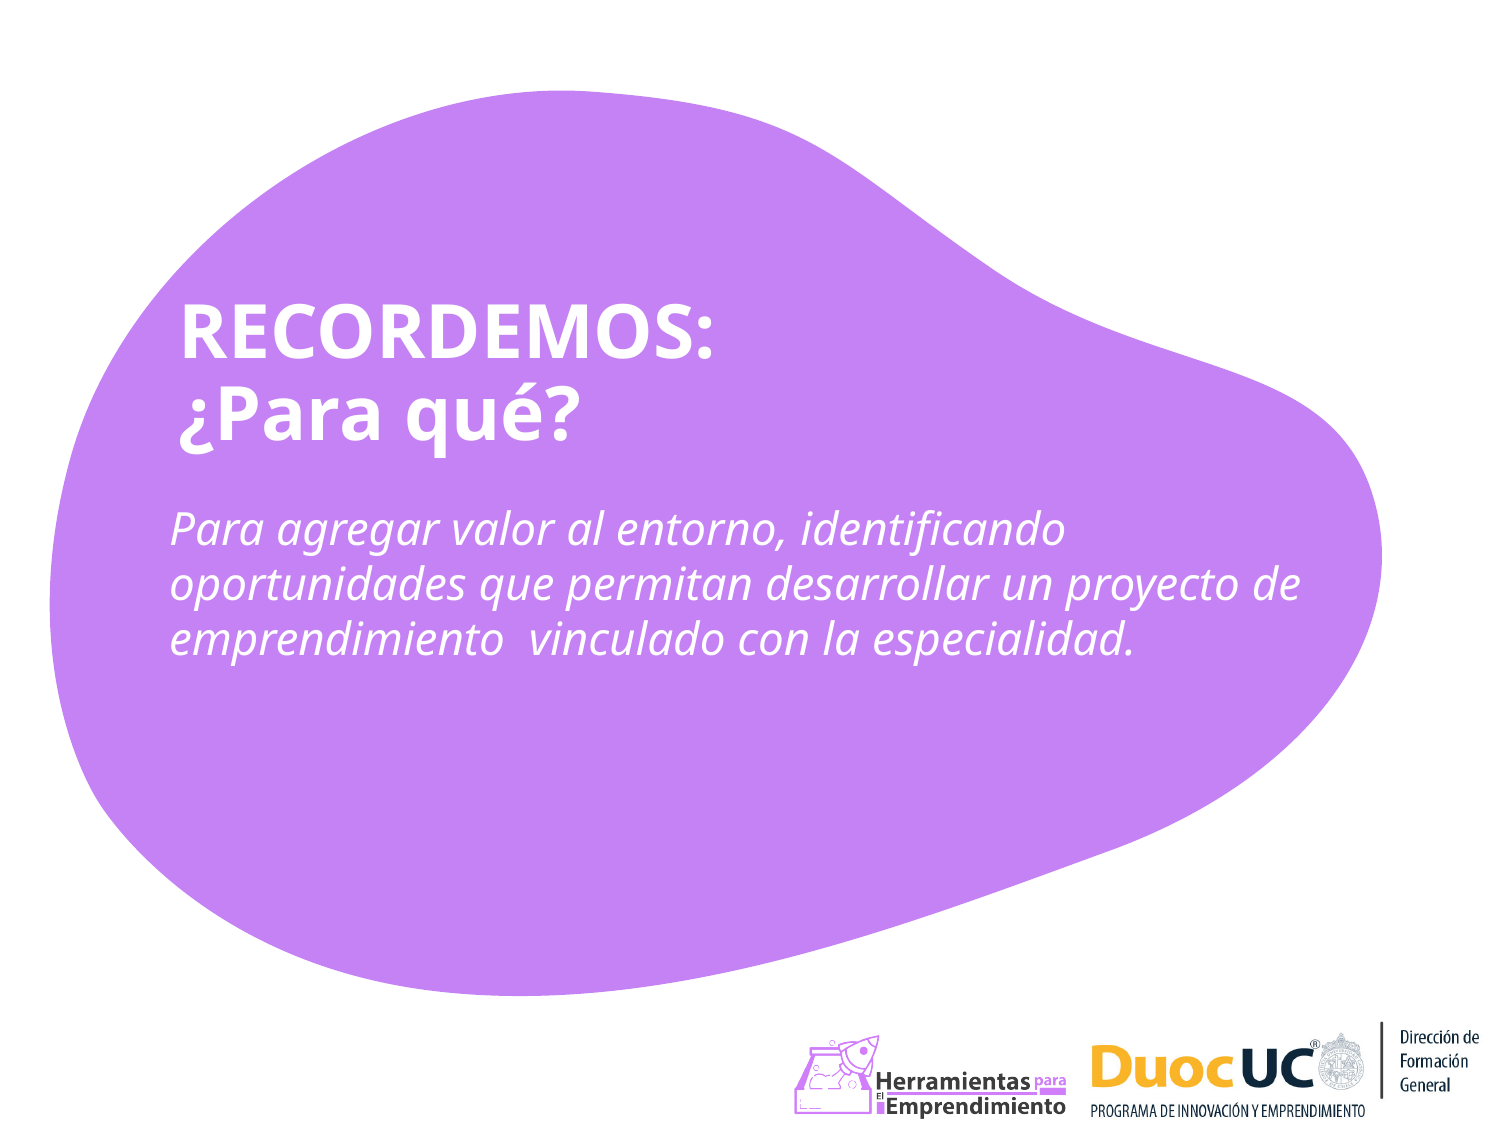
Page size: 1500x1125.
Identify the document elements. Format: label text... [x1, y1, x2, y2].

picture [794, 1021, 1496, 1125]
title RECORDEMOS: ¿Para qué? [164, 309, 911, 442]
subtitle Para agregar valor al entorno, identificando oportunidades que permitan desarrollar un proyecto de emprendimiento vinculado con la especialidad. [154, 485, 1325, 767]
text_box [49, 90, 1382, 997]
